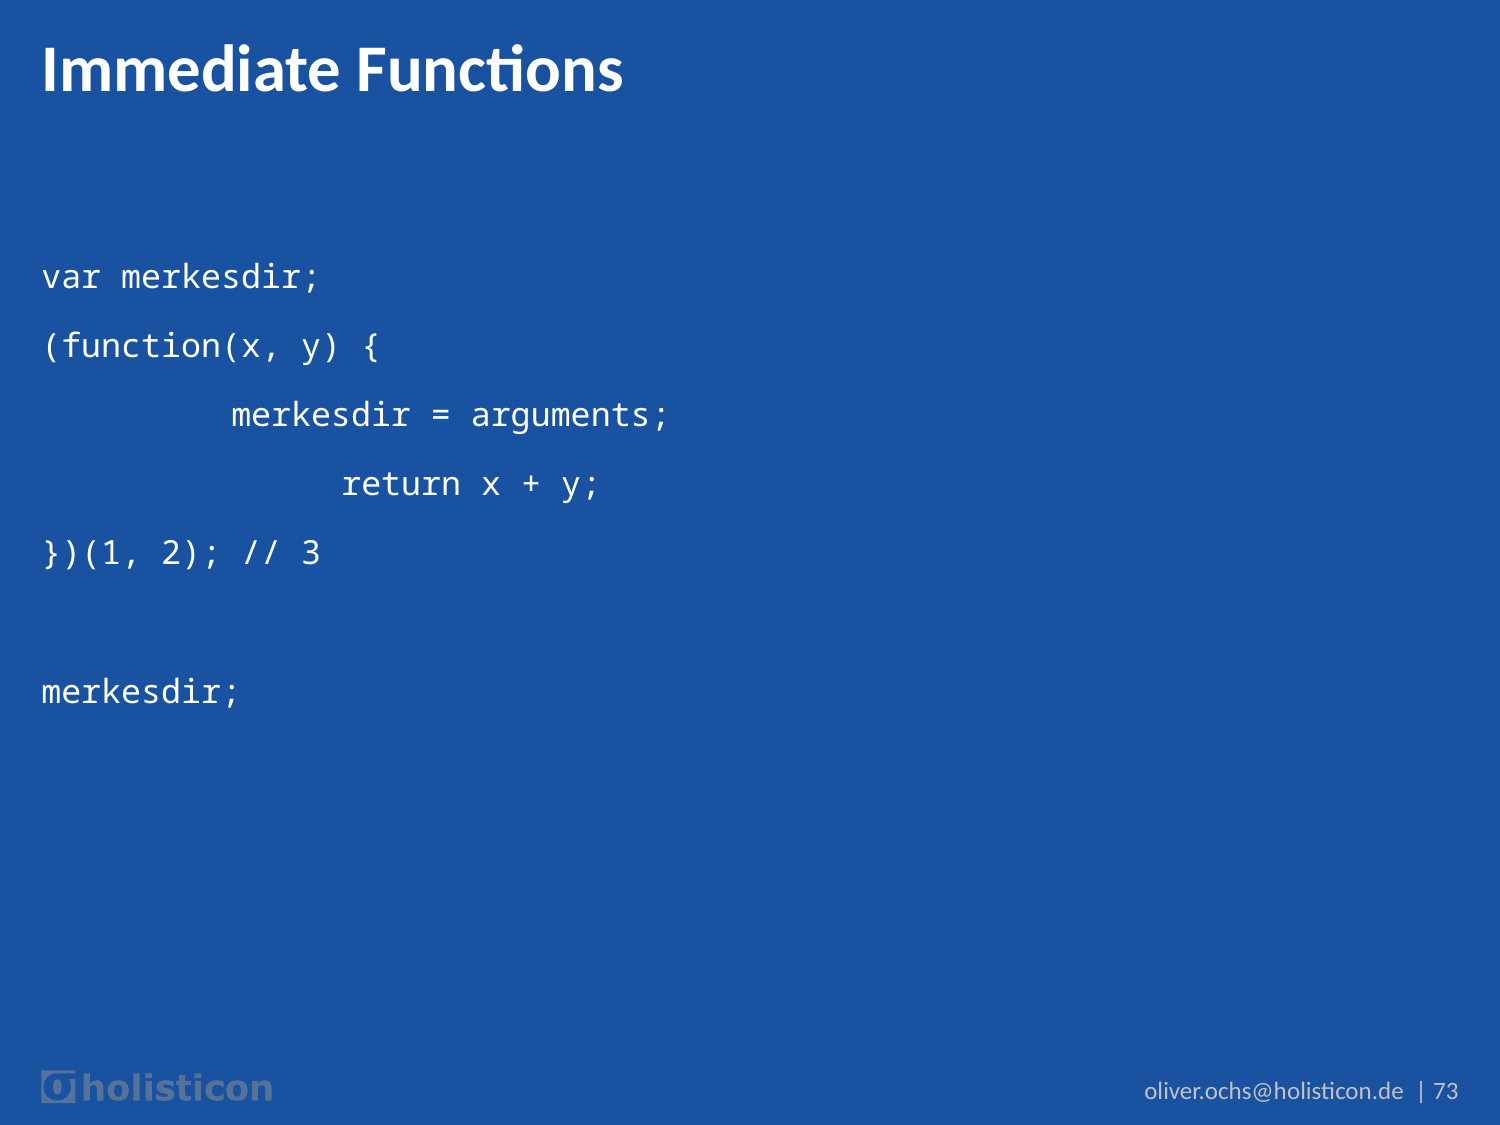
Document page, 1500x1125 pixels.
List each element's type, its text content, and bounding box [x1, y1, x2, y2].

title Immediate Functions [41, 24, 1436, 188]
list var merkesdir; (function(x, y) { merkesdir = arguments; return x + y; })(1, 2); // 3 merkesdir; [41, 255, 1436, 973]
